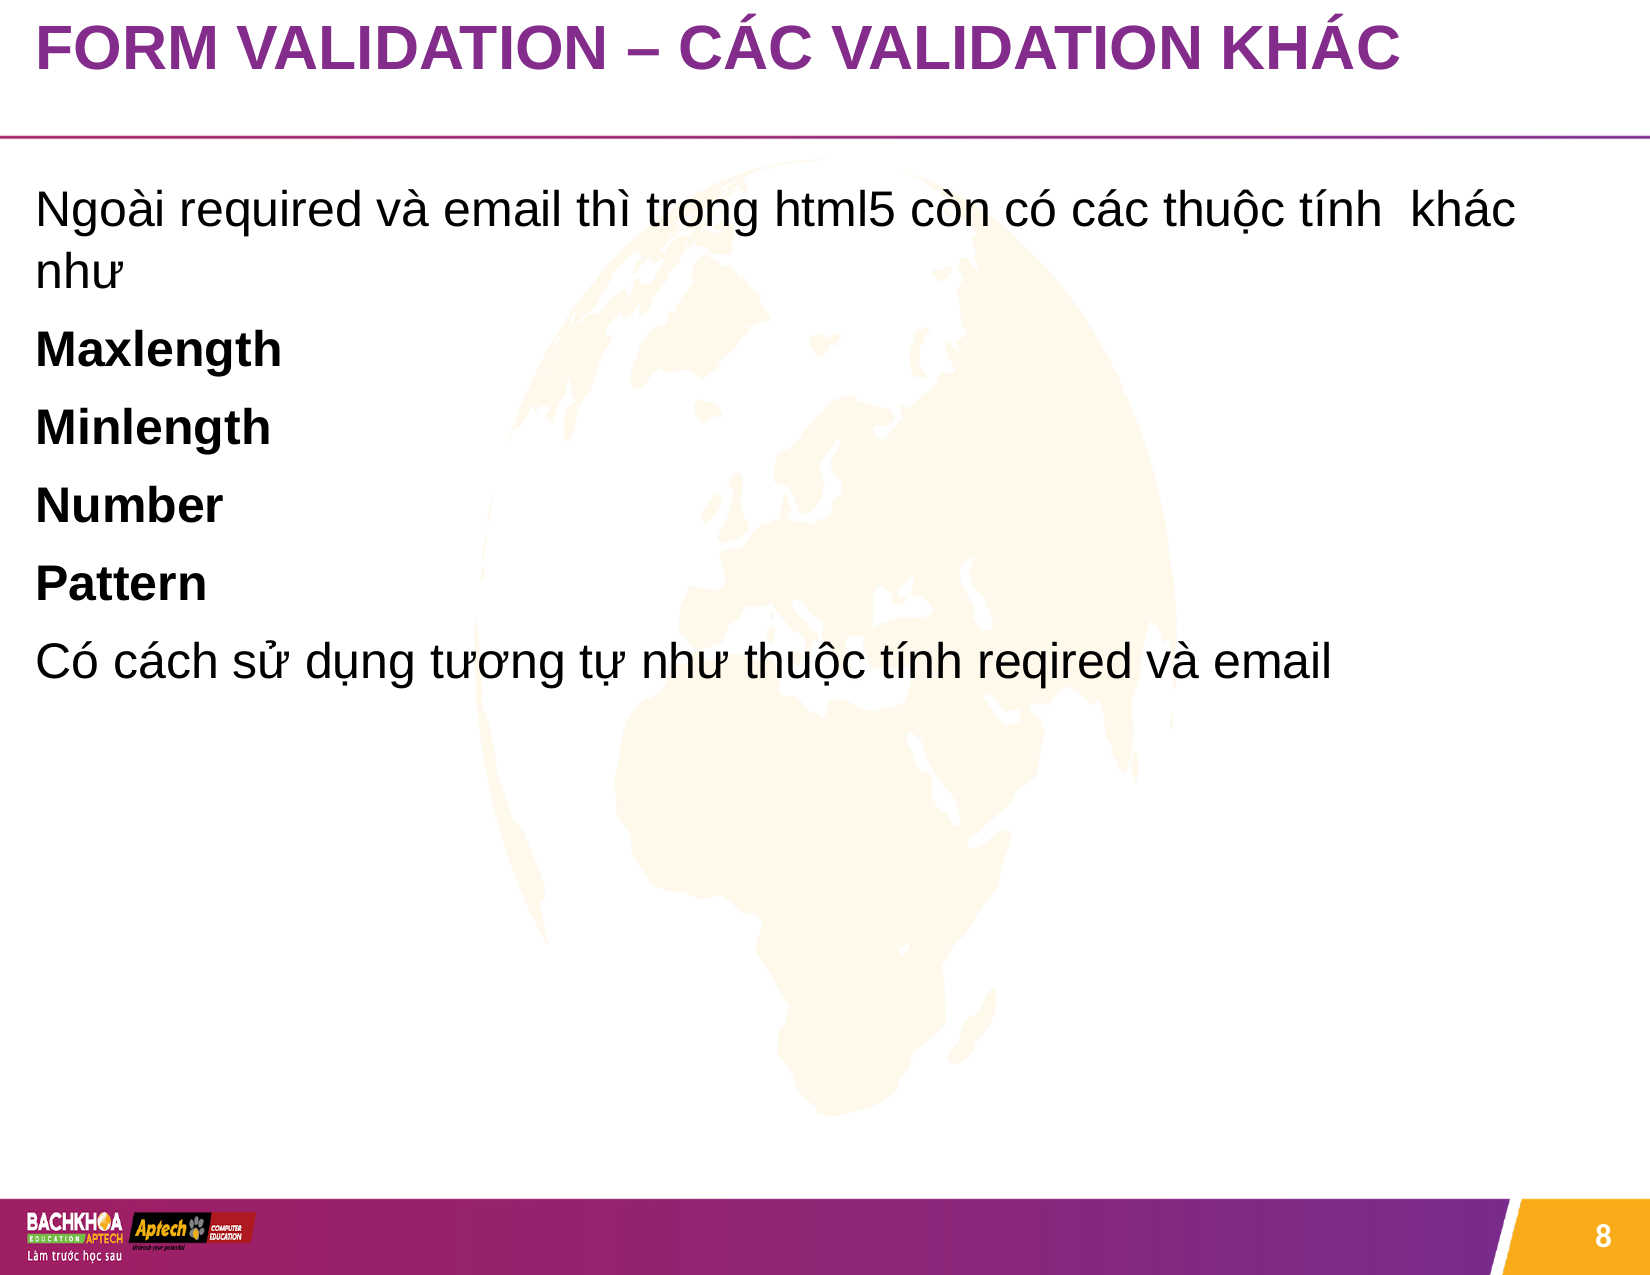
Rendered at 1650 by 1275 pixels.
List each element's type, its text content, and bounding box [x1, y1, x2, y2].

picture [0, 0, 1650, 1275]
slide_number 8 [1567, 1200, 1640, 1269]
text_box Ngoài required và email thì trong html5 còn có các thuộc tính khác như Maxlength Minlength Number Pattern Có cách sử dụng tương tự như thuộc tính reqired và email [20, 165, 1563, 1120]
text_box FORM VALIDATION – CÁC VALIDATION KHÁC [20, 0, 1545, 103]
